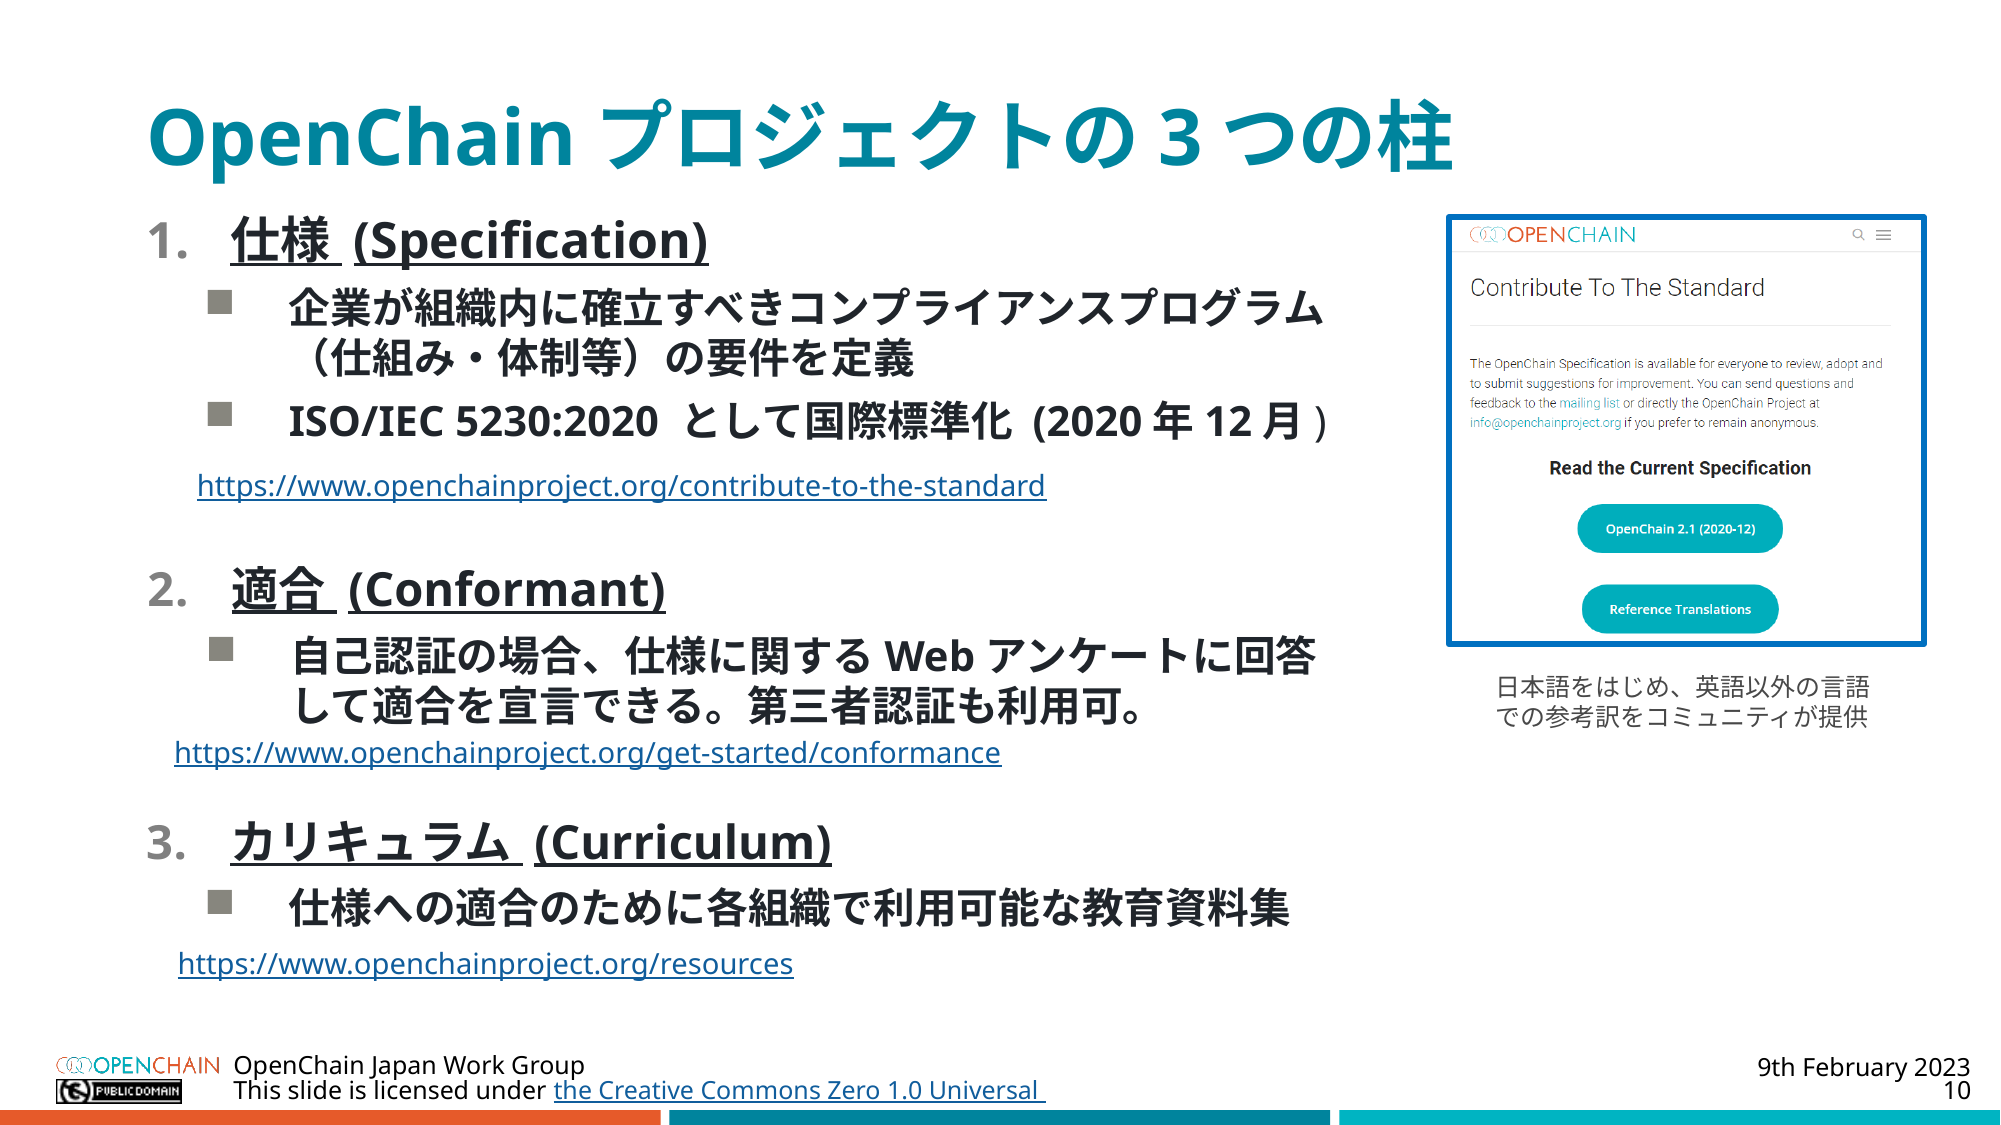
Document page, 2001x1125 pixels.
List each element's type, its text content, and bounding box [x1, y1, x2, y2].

text_box https://www.openchainproject.org/resources [162, 937, 809, 993]
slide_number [1536, 1052, 1987, 1079]
title OpenChainプロジェクトの3つの柱 [146, 87, 1928, 193]
list 仕様 (Specification) 企業が組織内に確立すべきコンプライアンスプログラム（仕組み・体制等）の要件を定義 ISO/IEC 5230:2020 として国際標準化 (2020年12月) [146, 208, 1396, 460]
text_box https://www.openchainproject.org/get-started/conformance [159, 726, 1017, 782]
text_box 適合 (Conformant) 自己認証の場合、仕様に関するWebアンケートに回答して適合を宣言できる。第三者認証も利用可。 [147, 559, 1337, 757]
slide_number 10 [1536, 1079, 1987, 1103]
text_box https://www.openchainproject.org/contribute-to-the-standard [182, 459, 1126, 515]
text_box カリキュラム (Curriculum) 仕様への適合のために各組織で利用可能な教育資料集 [145, 812, 1396, 963]
picture [56, 1056, 218, 1074]
footer OpenChain Japan Work Group [218, 1053, 690, 1077]
picture [56, 1079, 182, 1104]
picture [1451, 220, 1922, 642]
text_box 日本語をはじめ、英語以外の言語での参考訳をコミュニティが提供 [1479, 656, 1894, 746]
